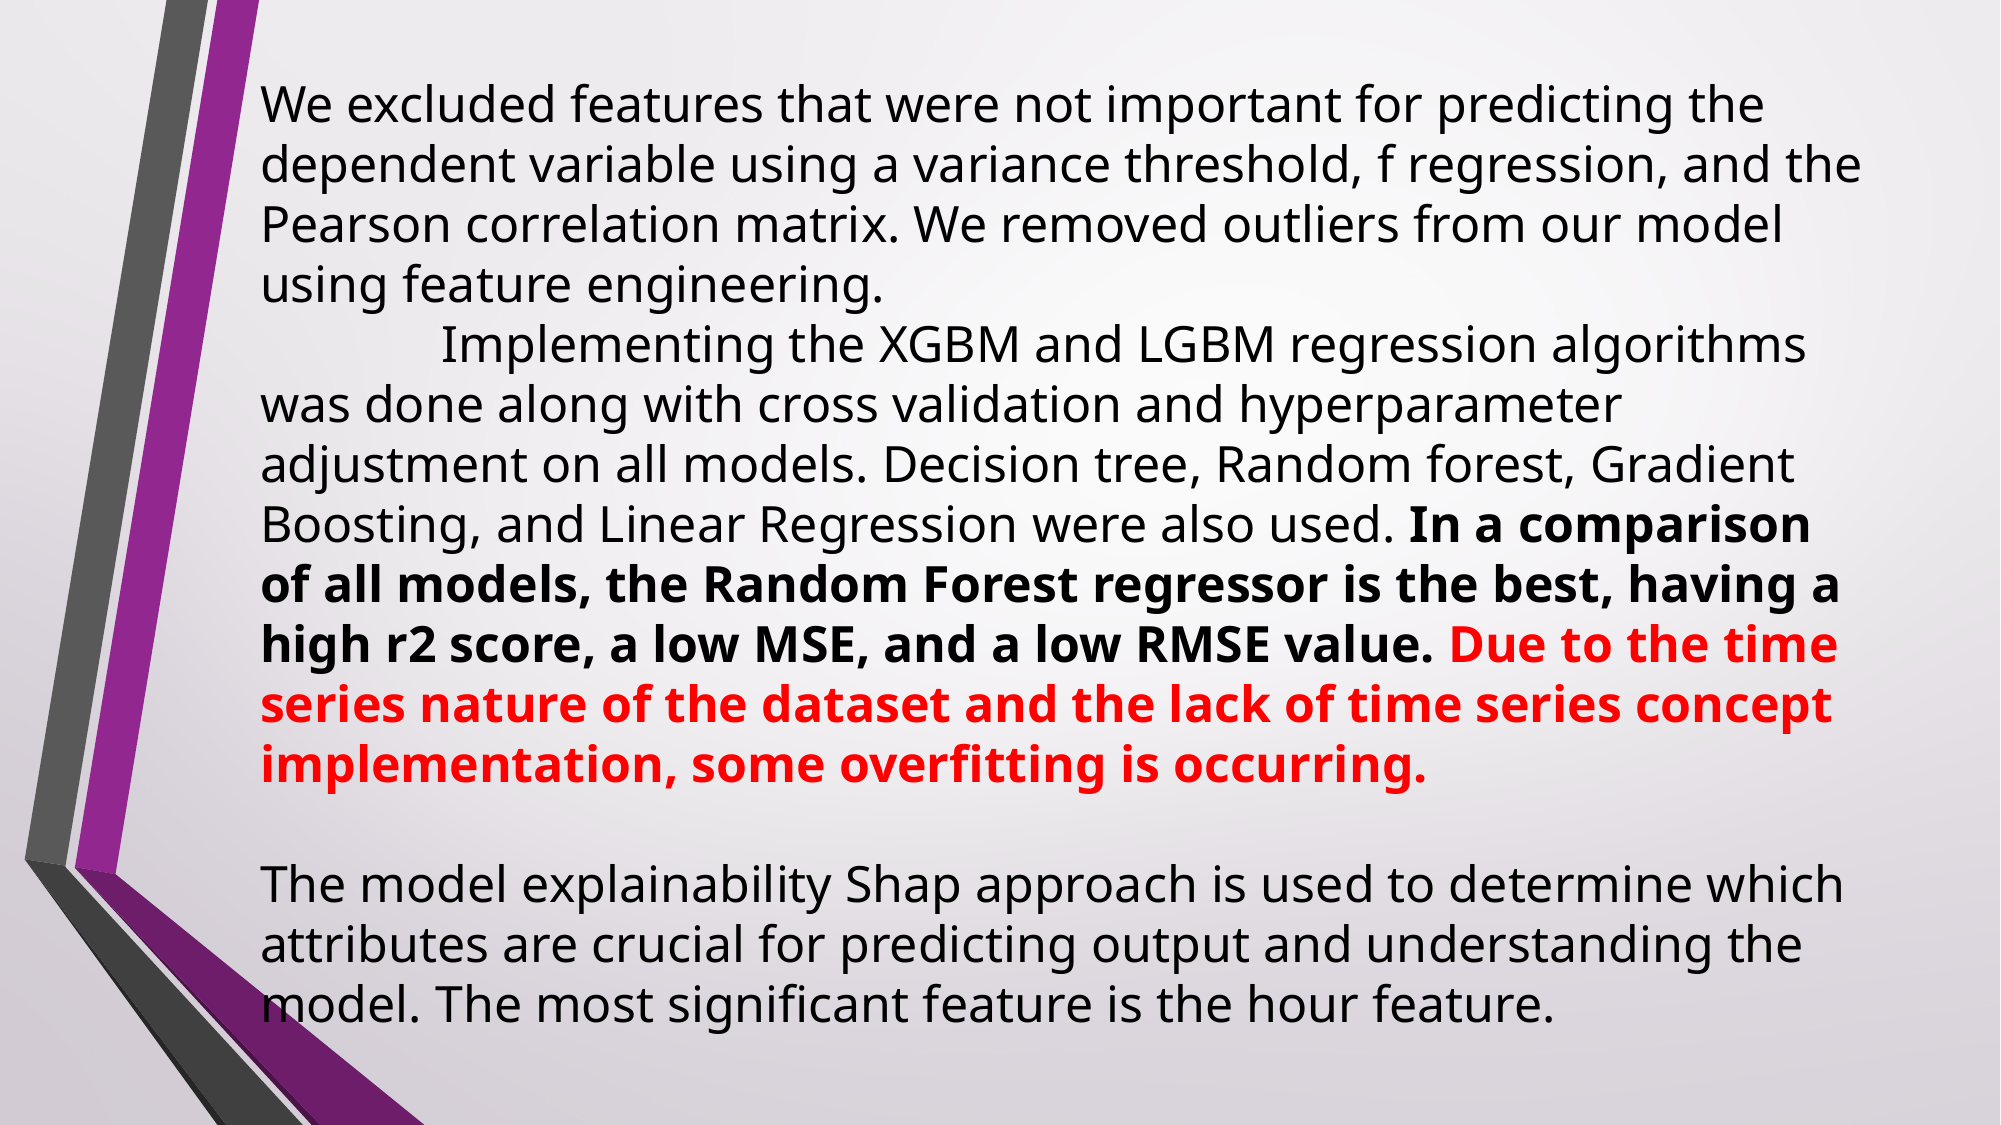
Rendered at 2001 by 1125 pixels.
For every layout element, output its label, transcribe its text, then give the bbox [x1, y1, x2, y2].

title We excluded features that were not important for predicting the dependent variable using a variance threshold, f regression, and the Pearson correlation matrix. We removed outliers from our model using feature engineering. Implementing the XGBM and LGBM regression algorithms was done along with cross validation and hyperparameter adjustment on all models. Decision tree, Random forest, Gradient Boosting, and Linear Regression were also used. In a comparison of all models, the Random Forest regressor is the best, having a high r2 score, a low MSE, and a low RMSE value. Due to the time series nature of the dataset and the lack of time series concept implementation, some overfitting is occurring. The model explainability Shap approach is used to determine which attributes are crucial for predicting output and understanding the model. The most significant feature is the hour feature. [245, 112, 1889, 1052]
